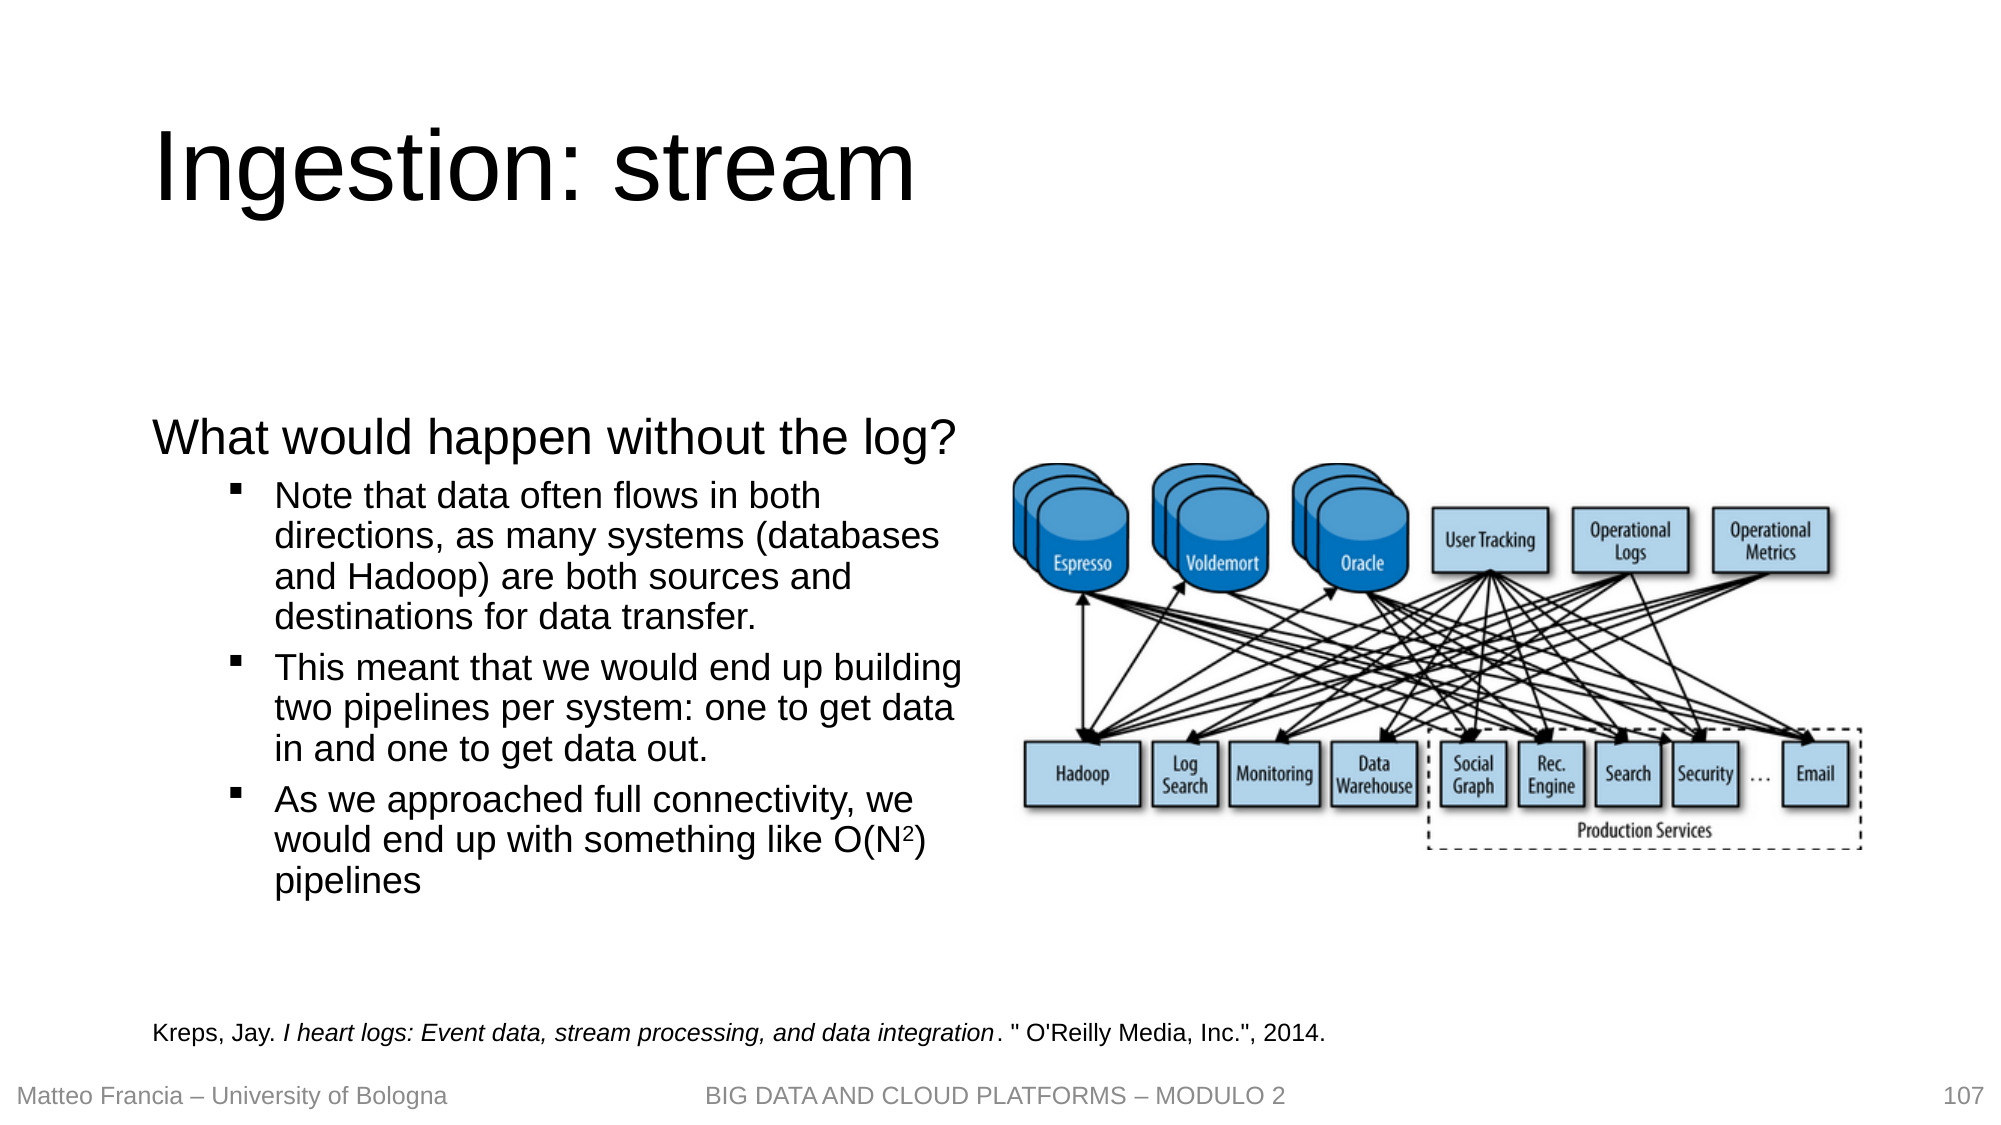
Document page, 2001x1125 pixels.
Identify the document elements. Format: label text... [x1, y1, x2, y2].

title Ingestion: stream [137, 59, 1863, 278]
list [1012, 463, 1863, 850]
list What would happen without the log? Note that data often flows in both directions, as many systems (databases and Hadoop) are both sources and destinations for data transfer. This meant that we would end up building two pipelines per system: one to get data in and one to get data out. As we approached full connectivity, we would end up with something like O(N2) pipelines [137, 299, 988, 1003]
slide_number 107 [1550, 1065, 2000, 1125]
list Kreps, Jay. I heart logs: Event data, stream processing, and data integration. " O'Reilly Media, Inc.", 2014. [137, 1003, 1863, 1064]
footer Matteo Francia – University of Bologna [0, 1065, 466, 1125]
